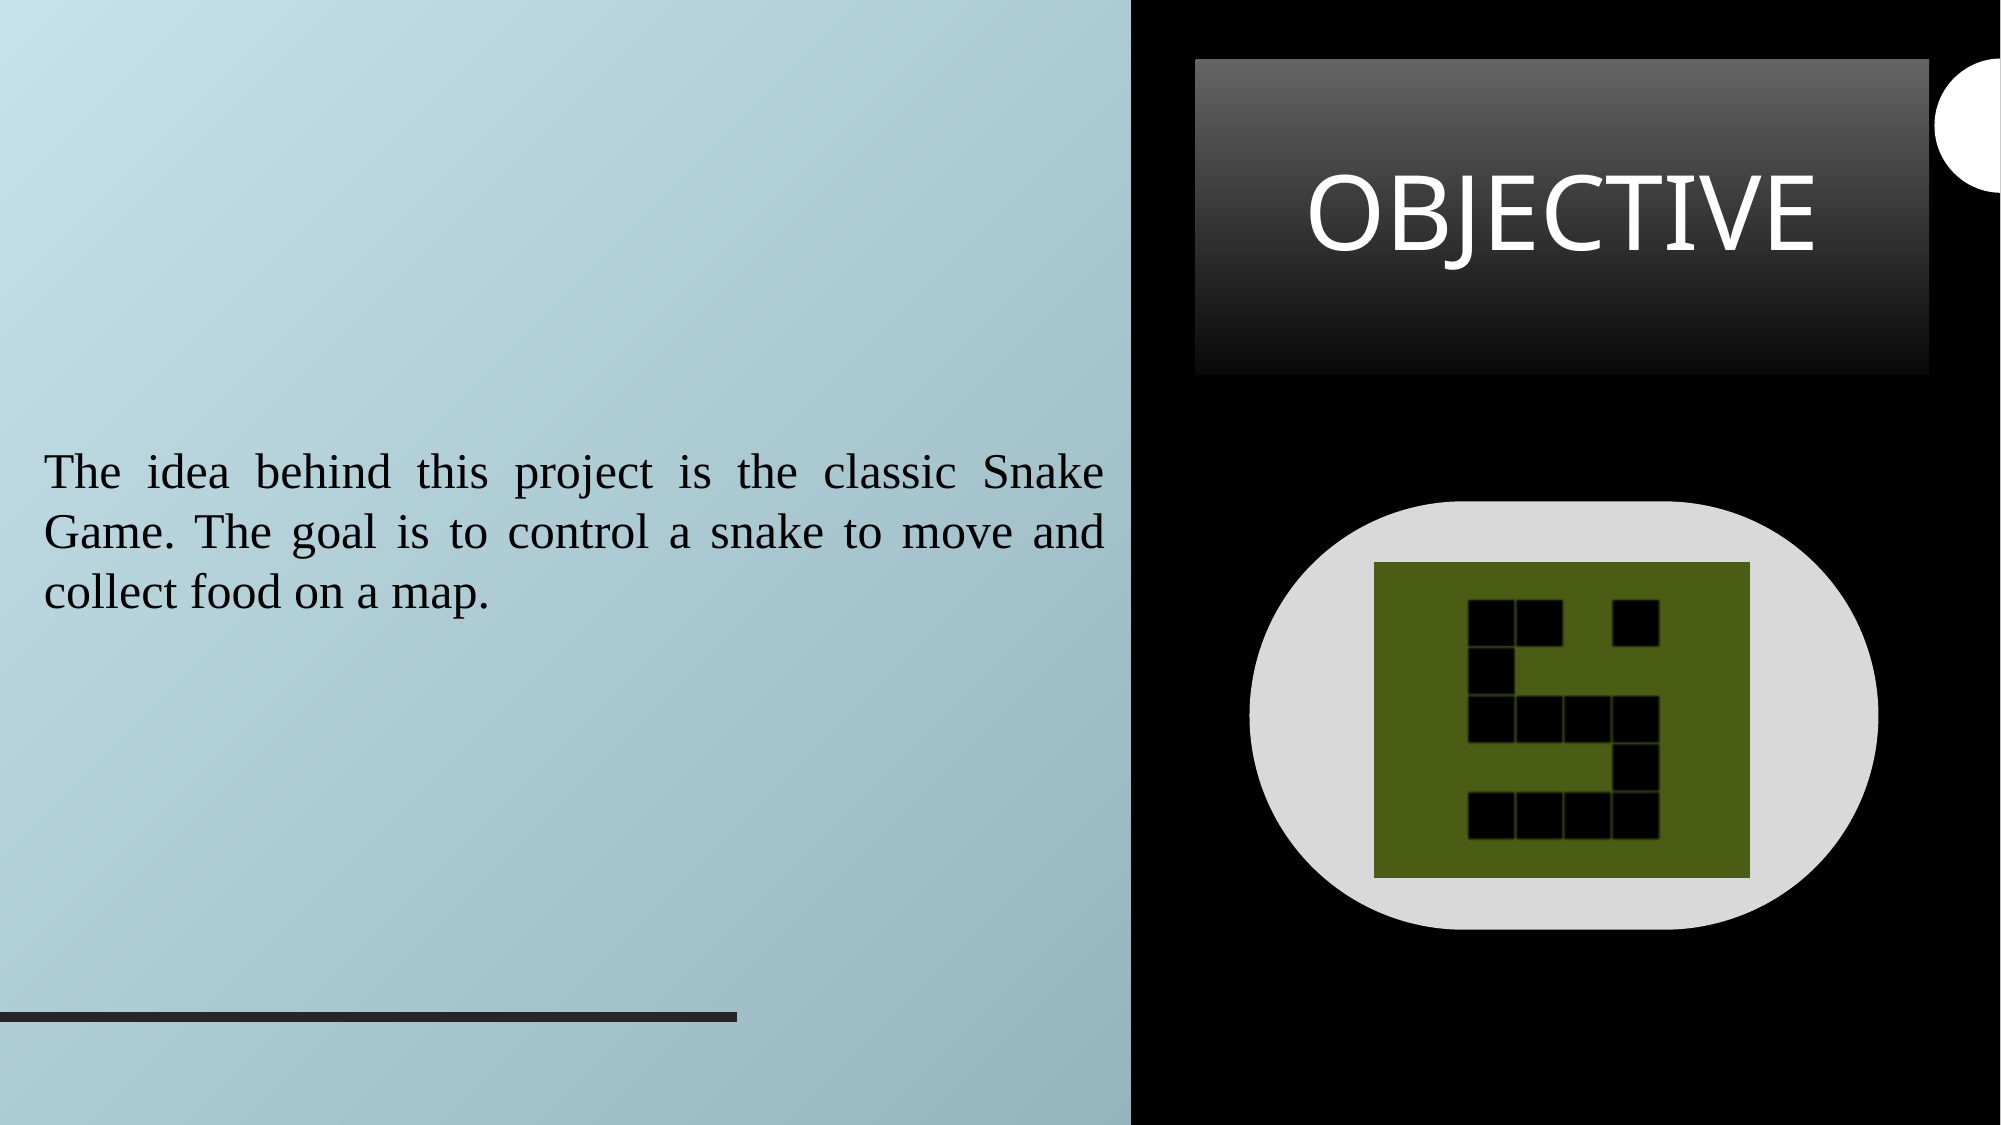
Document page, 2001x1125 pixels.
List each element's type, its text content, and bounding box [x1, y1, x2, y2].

title OBJECTIVE [1195, 59, 1930, 375]
list The idea behind this project is the classic Snake Game. The goal is to control a snake to move and collect food on a map. [28, 431, 1121, 694]
picture [1374, 562, 1750, 878]
text_box [1248, 500, 1880, 931]
